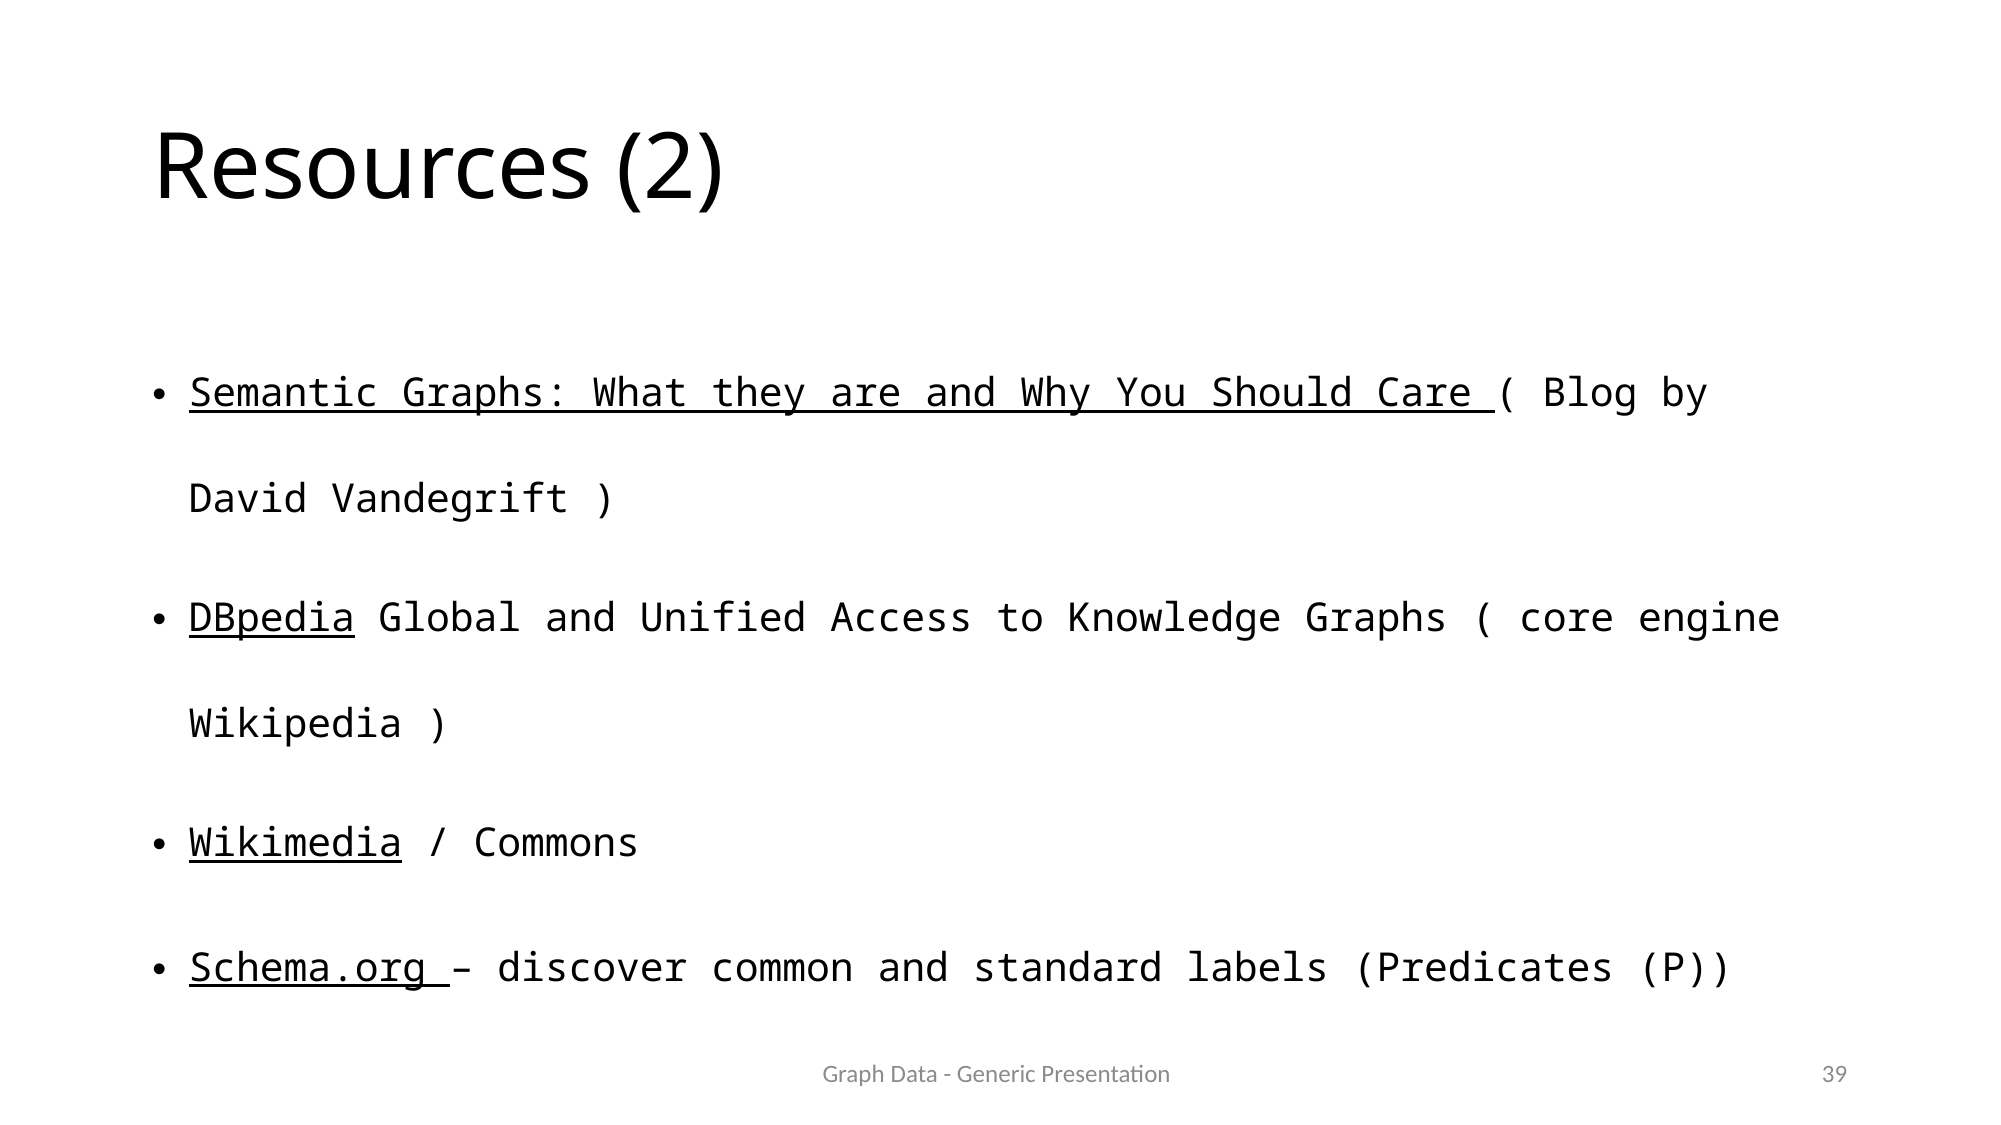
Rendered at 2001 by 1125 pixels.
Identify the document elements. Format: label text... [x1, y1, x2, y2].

title Resources (2) [137, 59, 1863, 278]
slide_number 38 [1412, 1042, 1863, 1103]
list Semantic Graphs: What they are and Why You Should Care ( Blog by David Vandegrift ) DBpedia Global and Unified Access to Knowledge Graphs ( core engine Wikipedia ) Wikimedia / Commons Schema.org – discover common and standard labels (Predicates (P)) [137, 299, 1863, 1014]
footer Graph Data - Generic Presentation [662, 1042, 1338, 1103]
